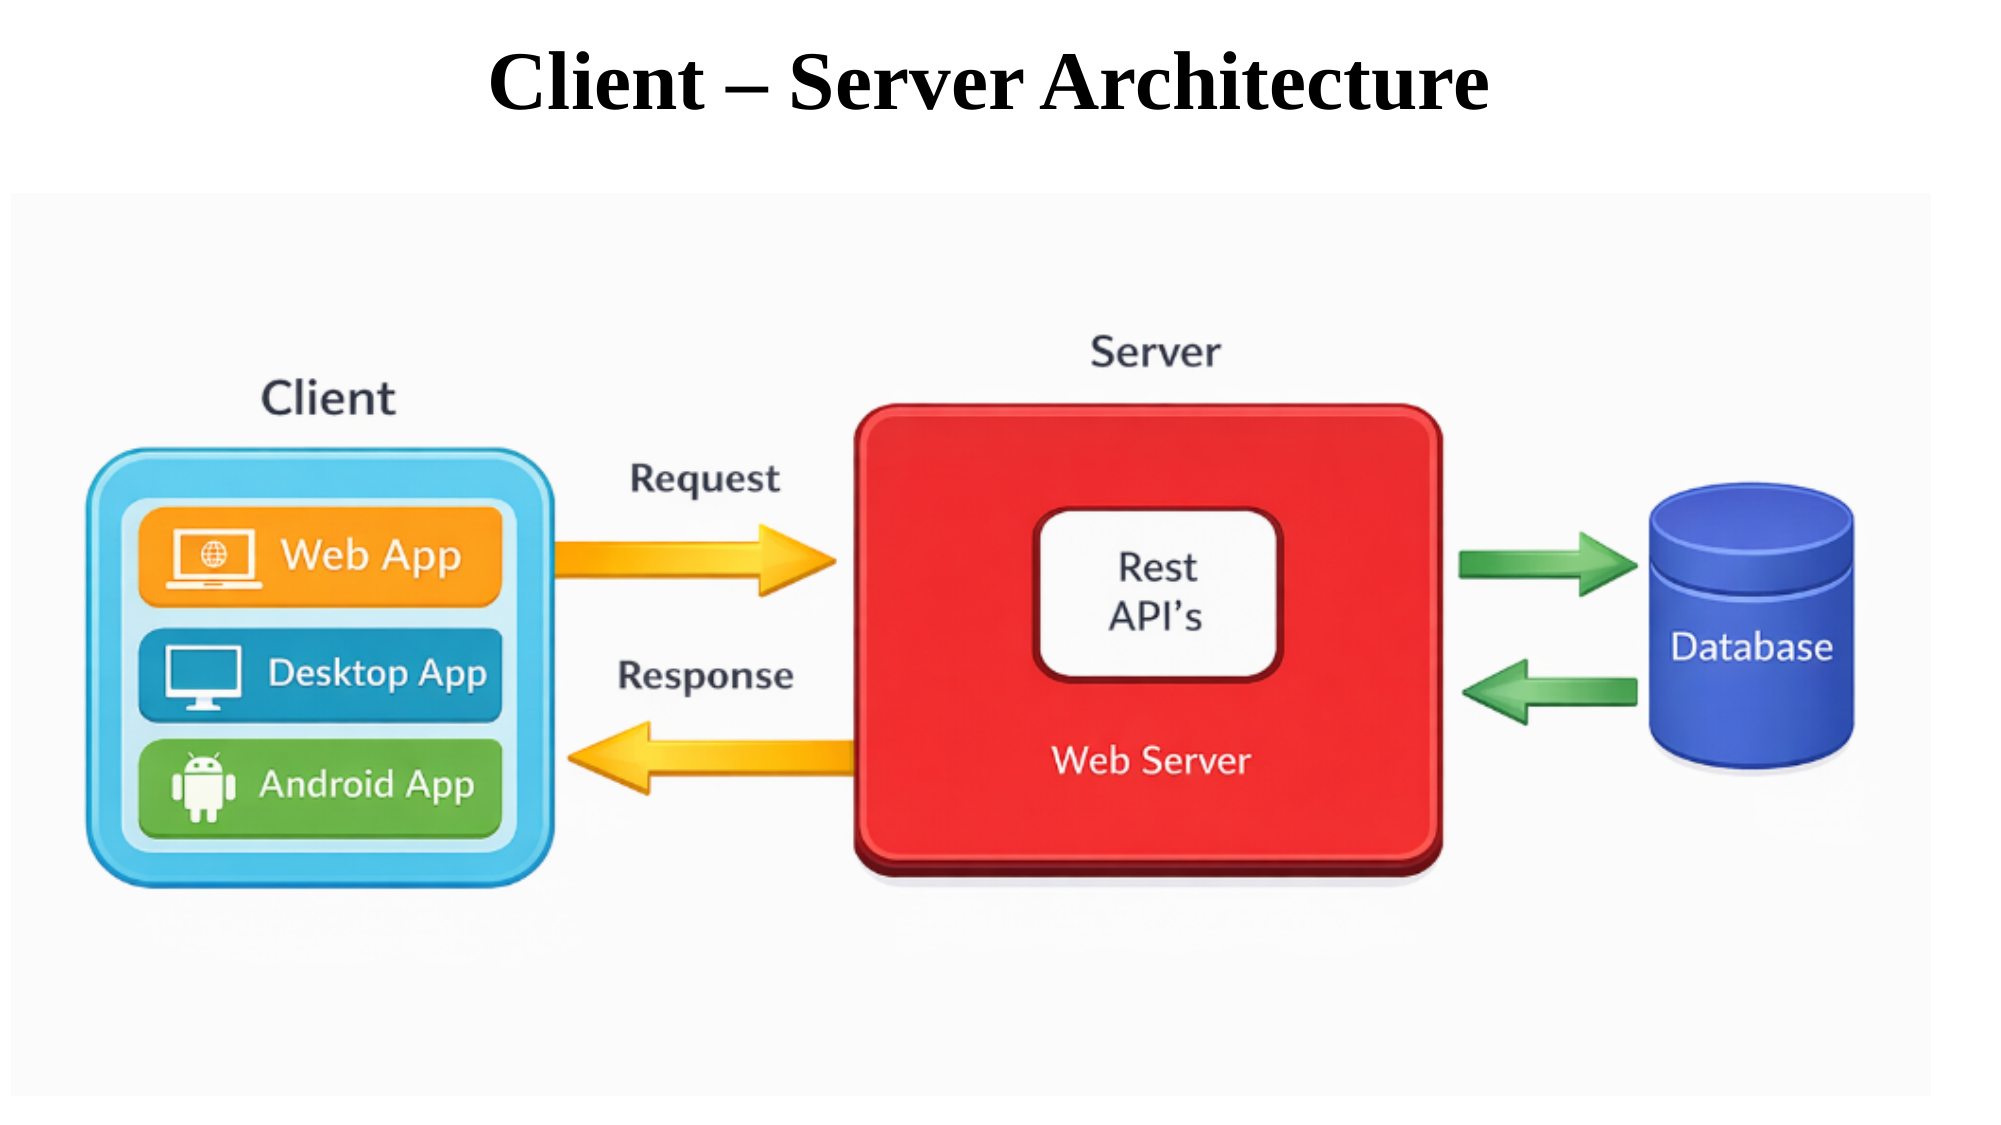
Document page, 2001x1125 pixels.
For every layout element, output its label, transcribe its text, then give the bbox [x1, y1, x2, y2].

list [11, 193, 1931, 1096]
title Client – Server Architecture [137, 29, 1863, 135]
